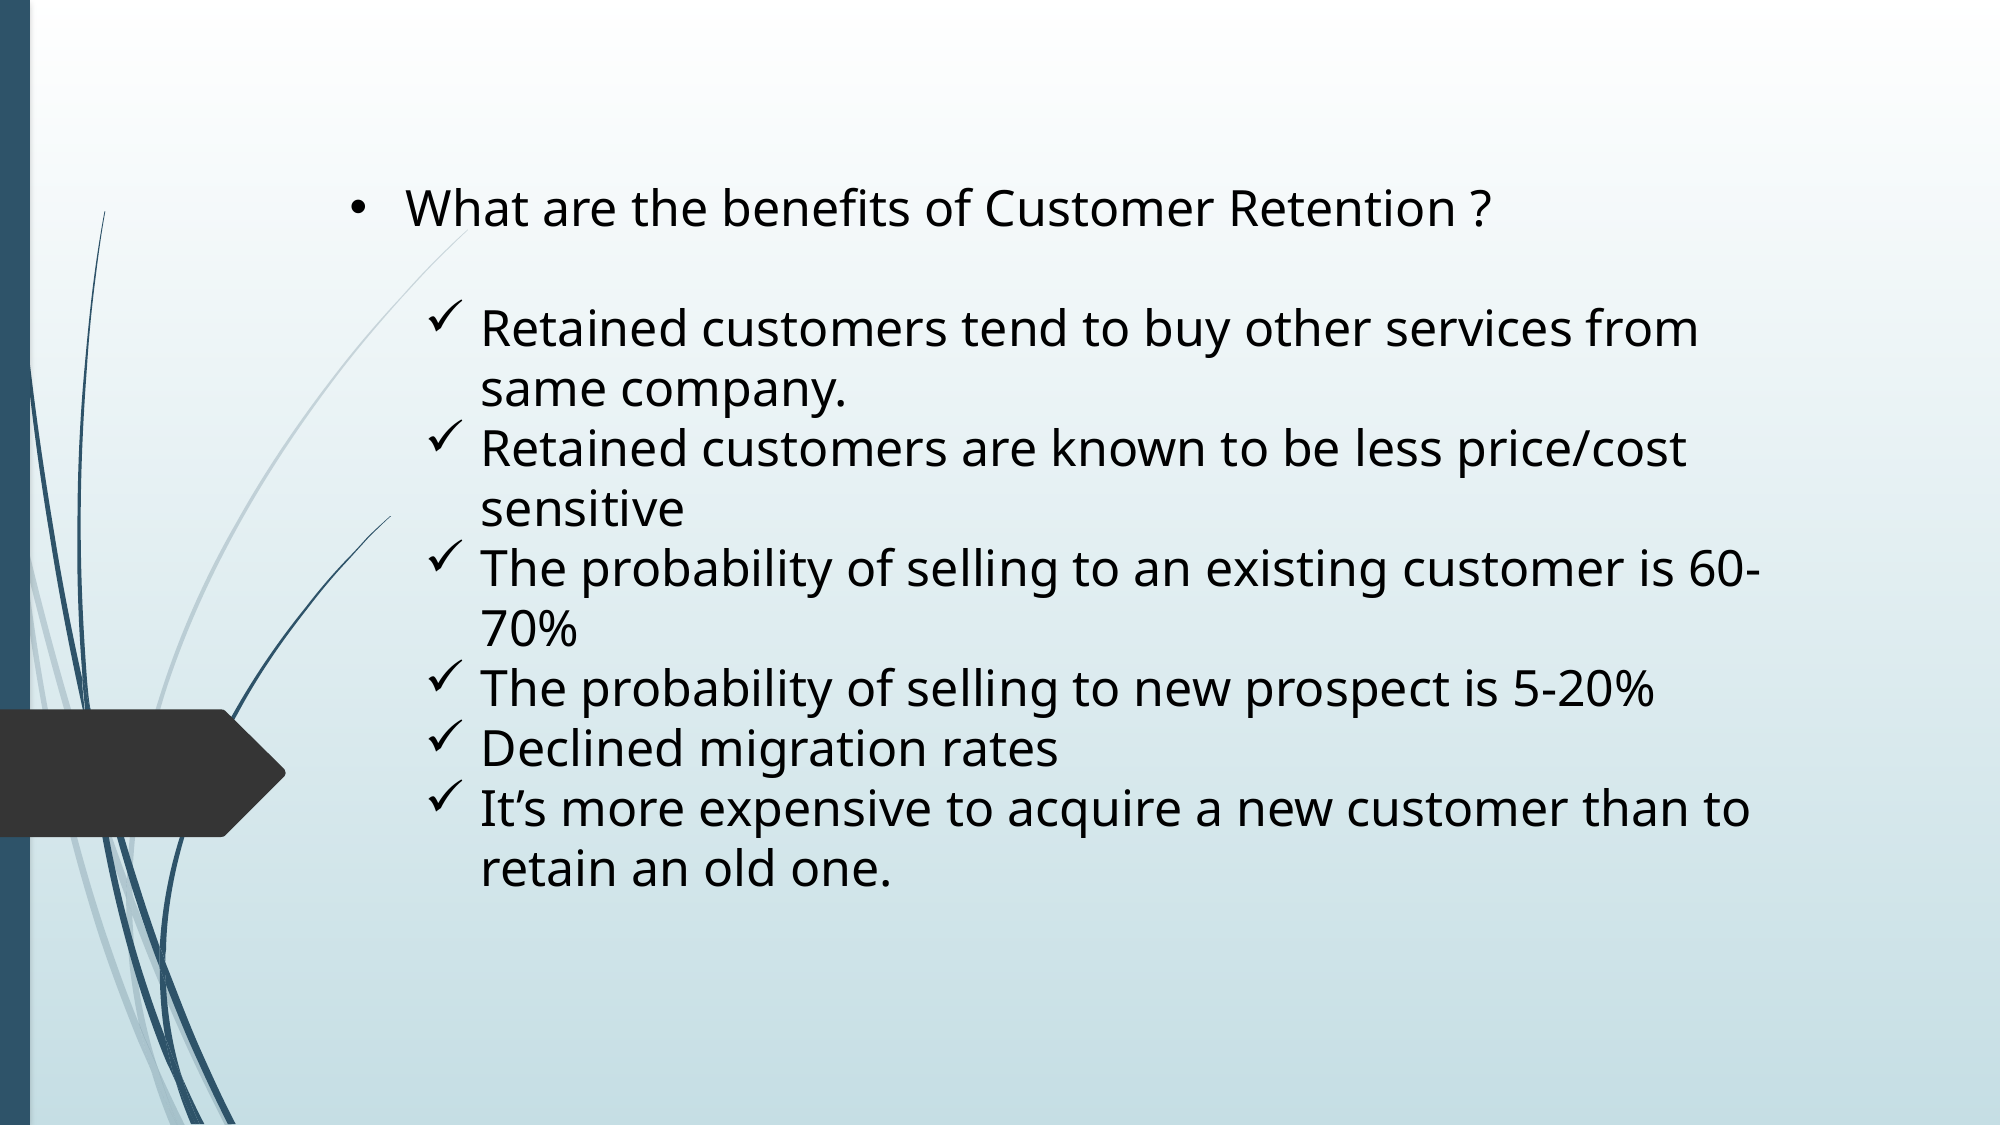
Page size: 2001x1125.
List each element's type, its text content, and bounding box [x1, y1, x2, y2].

text_box What are the benefits of Customer Retention ? Retained customers tend to buy other services from same company. Retained customers are known to be less price/cost sensitive The probability of selling to an existing customer is 60-70% The probability of selling to new prospect is 5-20% Declined migration rates It’s more expensive to acquire a new customer than to retain an old one. [334, 169, 1807, 965]
